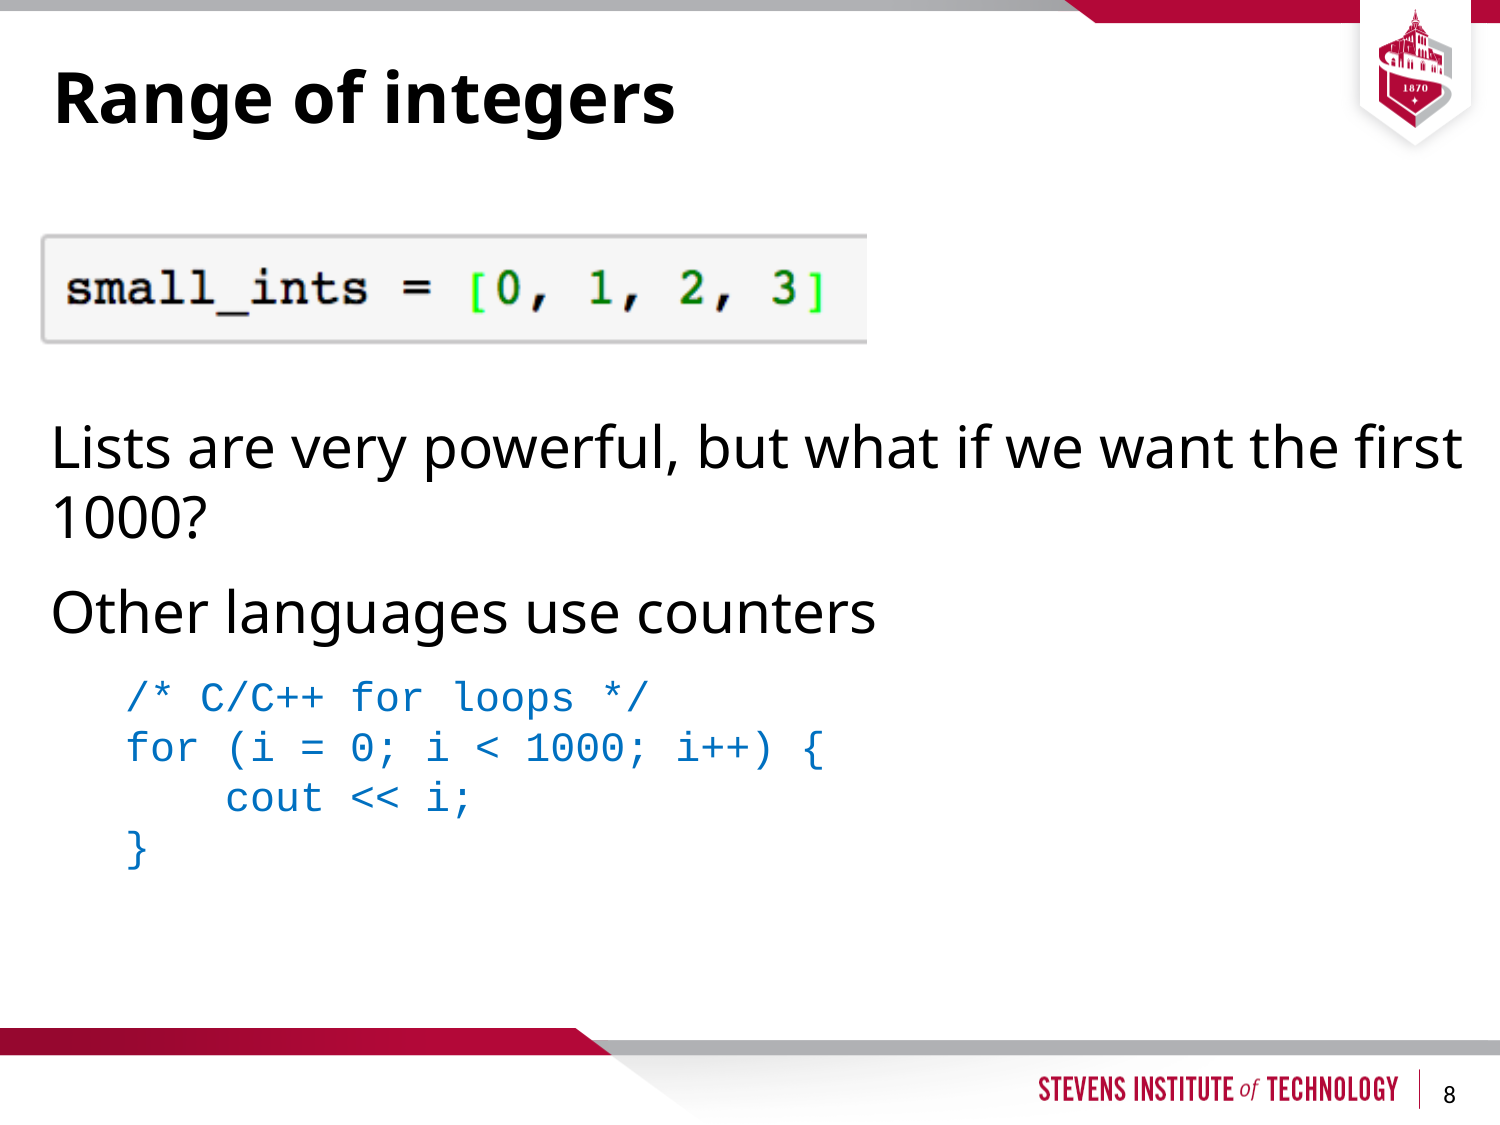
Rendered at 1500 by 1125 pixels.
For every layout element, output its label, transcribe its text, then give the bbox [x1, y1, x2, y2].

list Lists are very powerful, but what if we want the first 1000? Other languages use counters /* C/C++ for loops */ for (i = 0; i < 1000; i++) { cout << i; } [35, 212, 1500, 953]
picture [36, 224, 867, 353]
picture [0, 0, 1500, 160]
picture [0, 1028, 1500, 1125]
slide_number 8 [1428, 1071, 1490, 1108]
title Range of integers [37, 45, 1338, 150]
